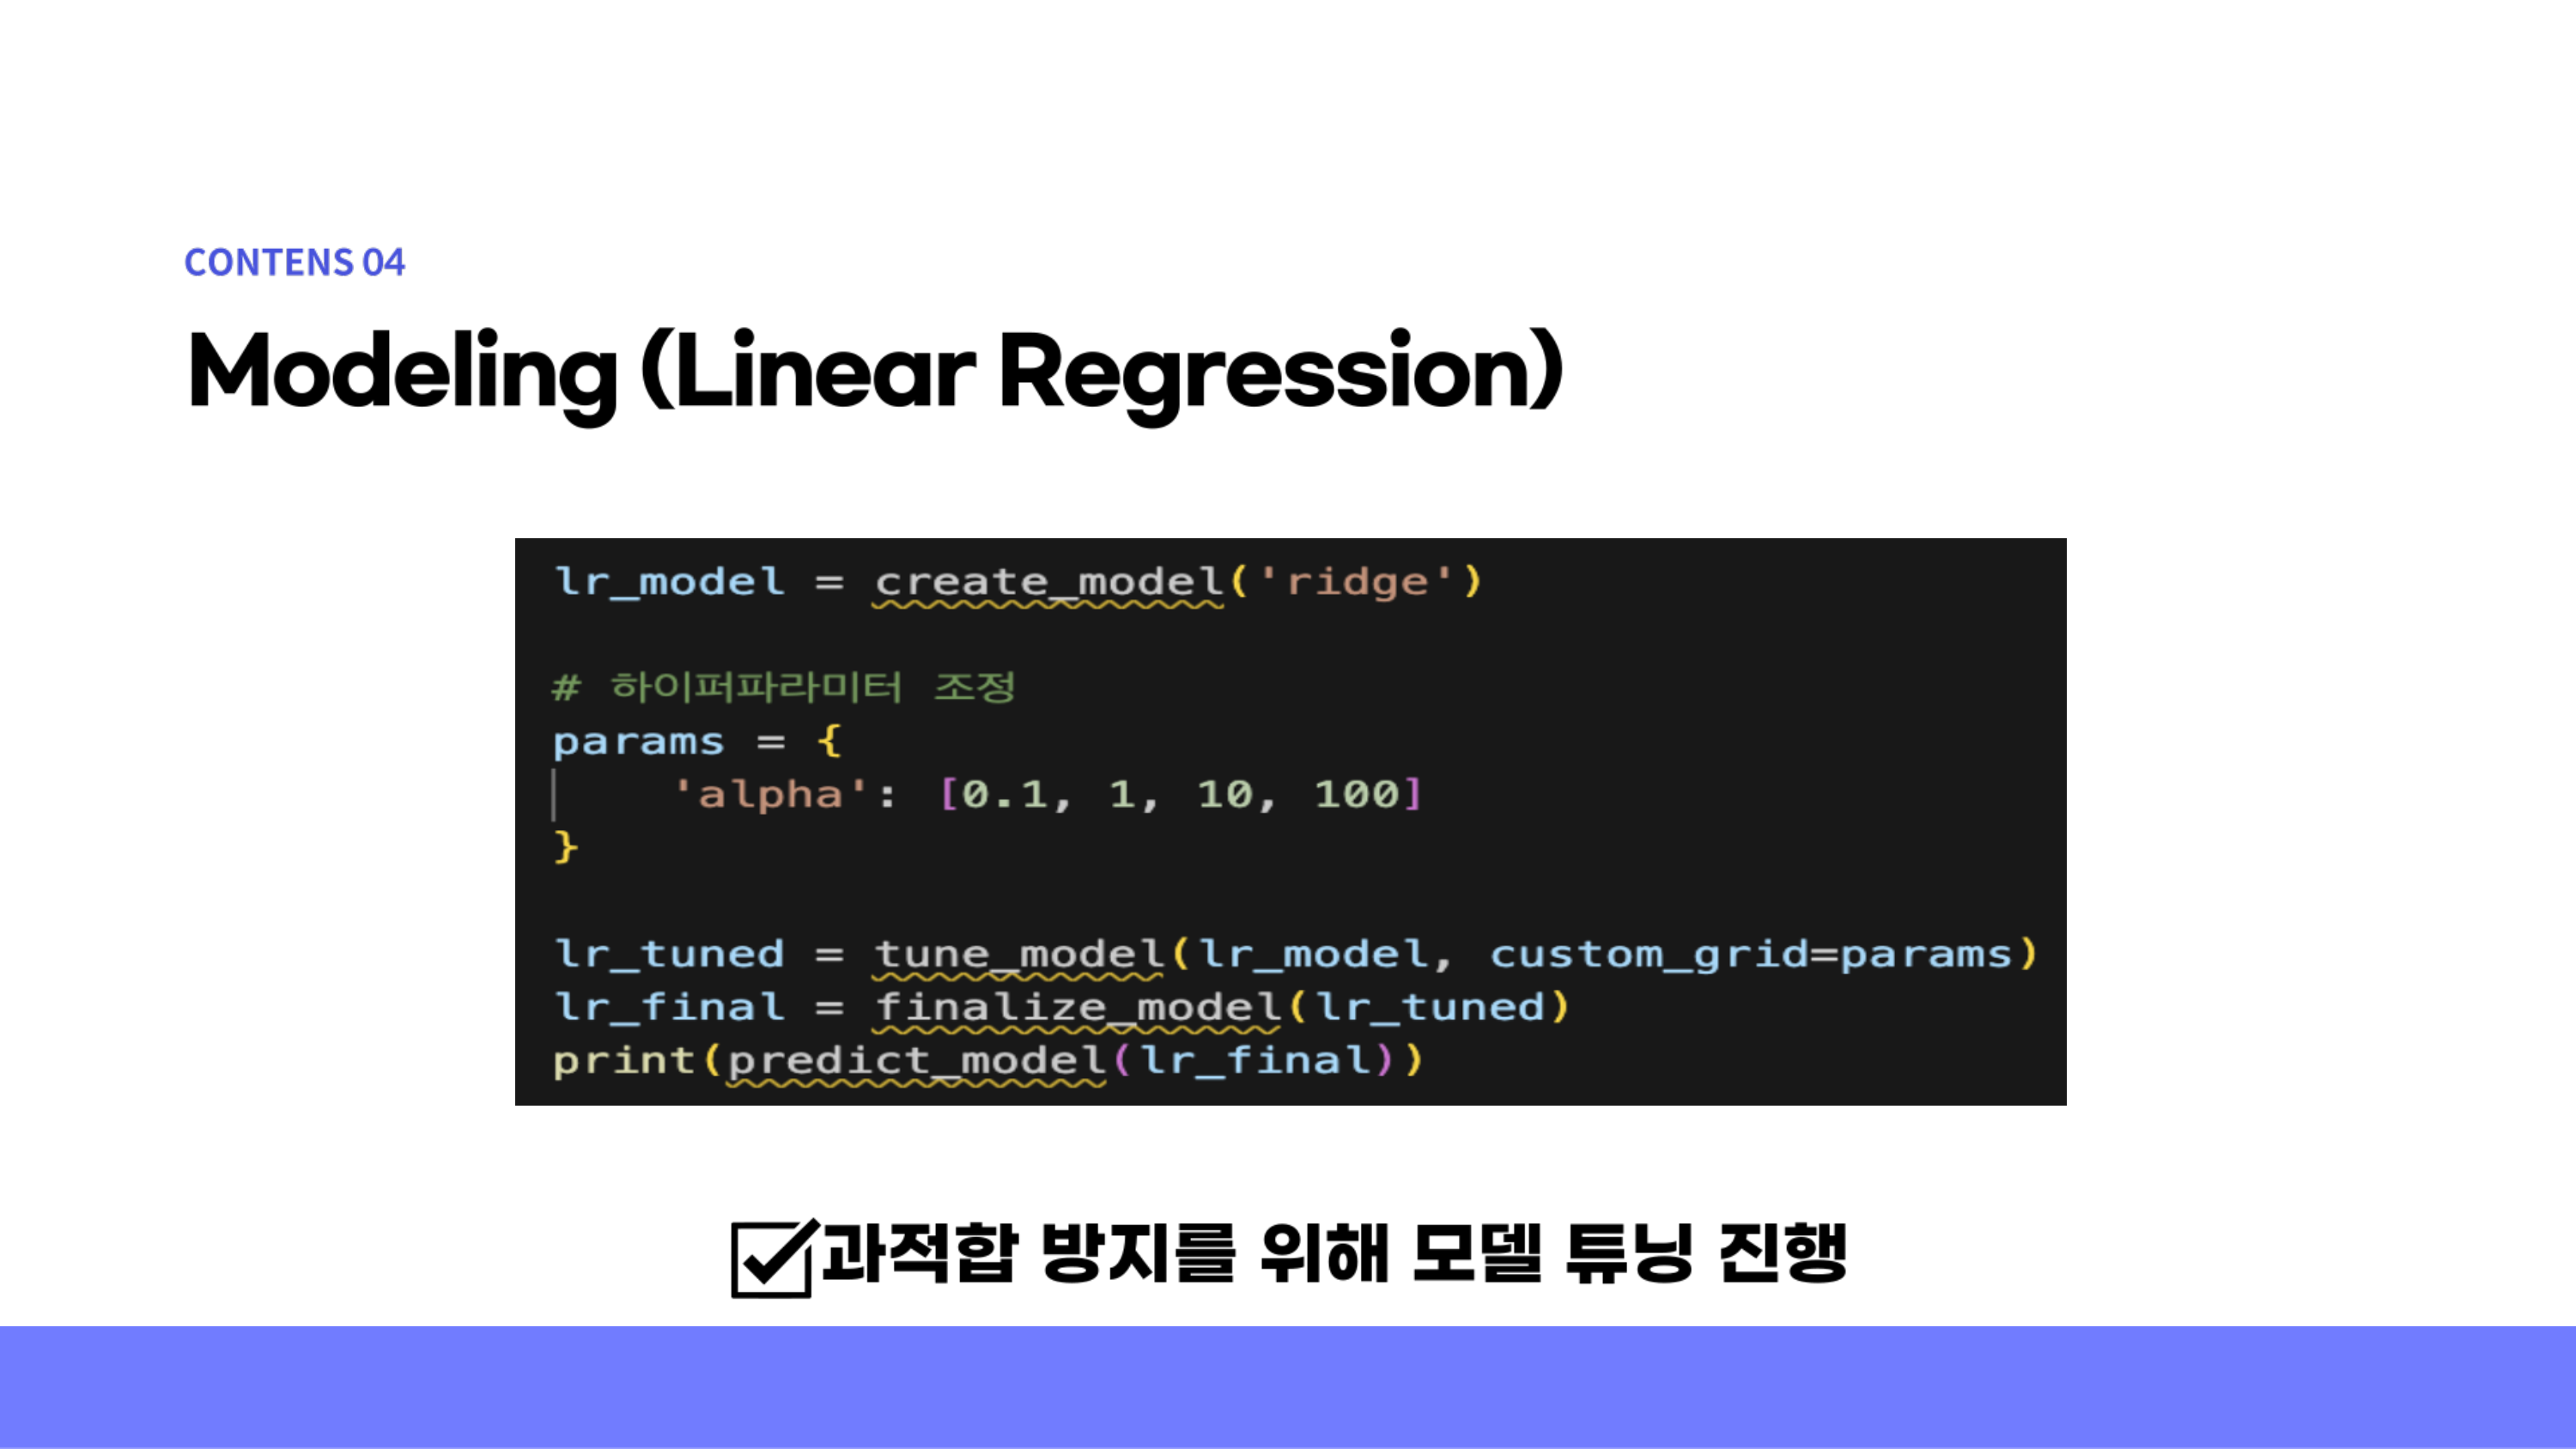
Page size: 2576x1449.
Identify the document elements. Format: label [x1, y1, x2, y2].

picture [0, 1174, 2576, 1449]
picture [514, 537, 2067, 1106]
picture [151, 223, 1659, 528]
